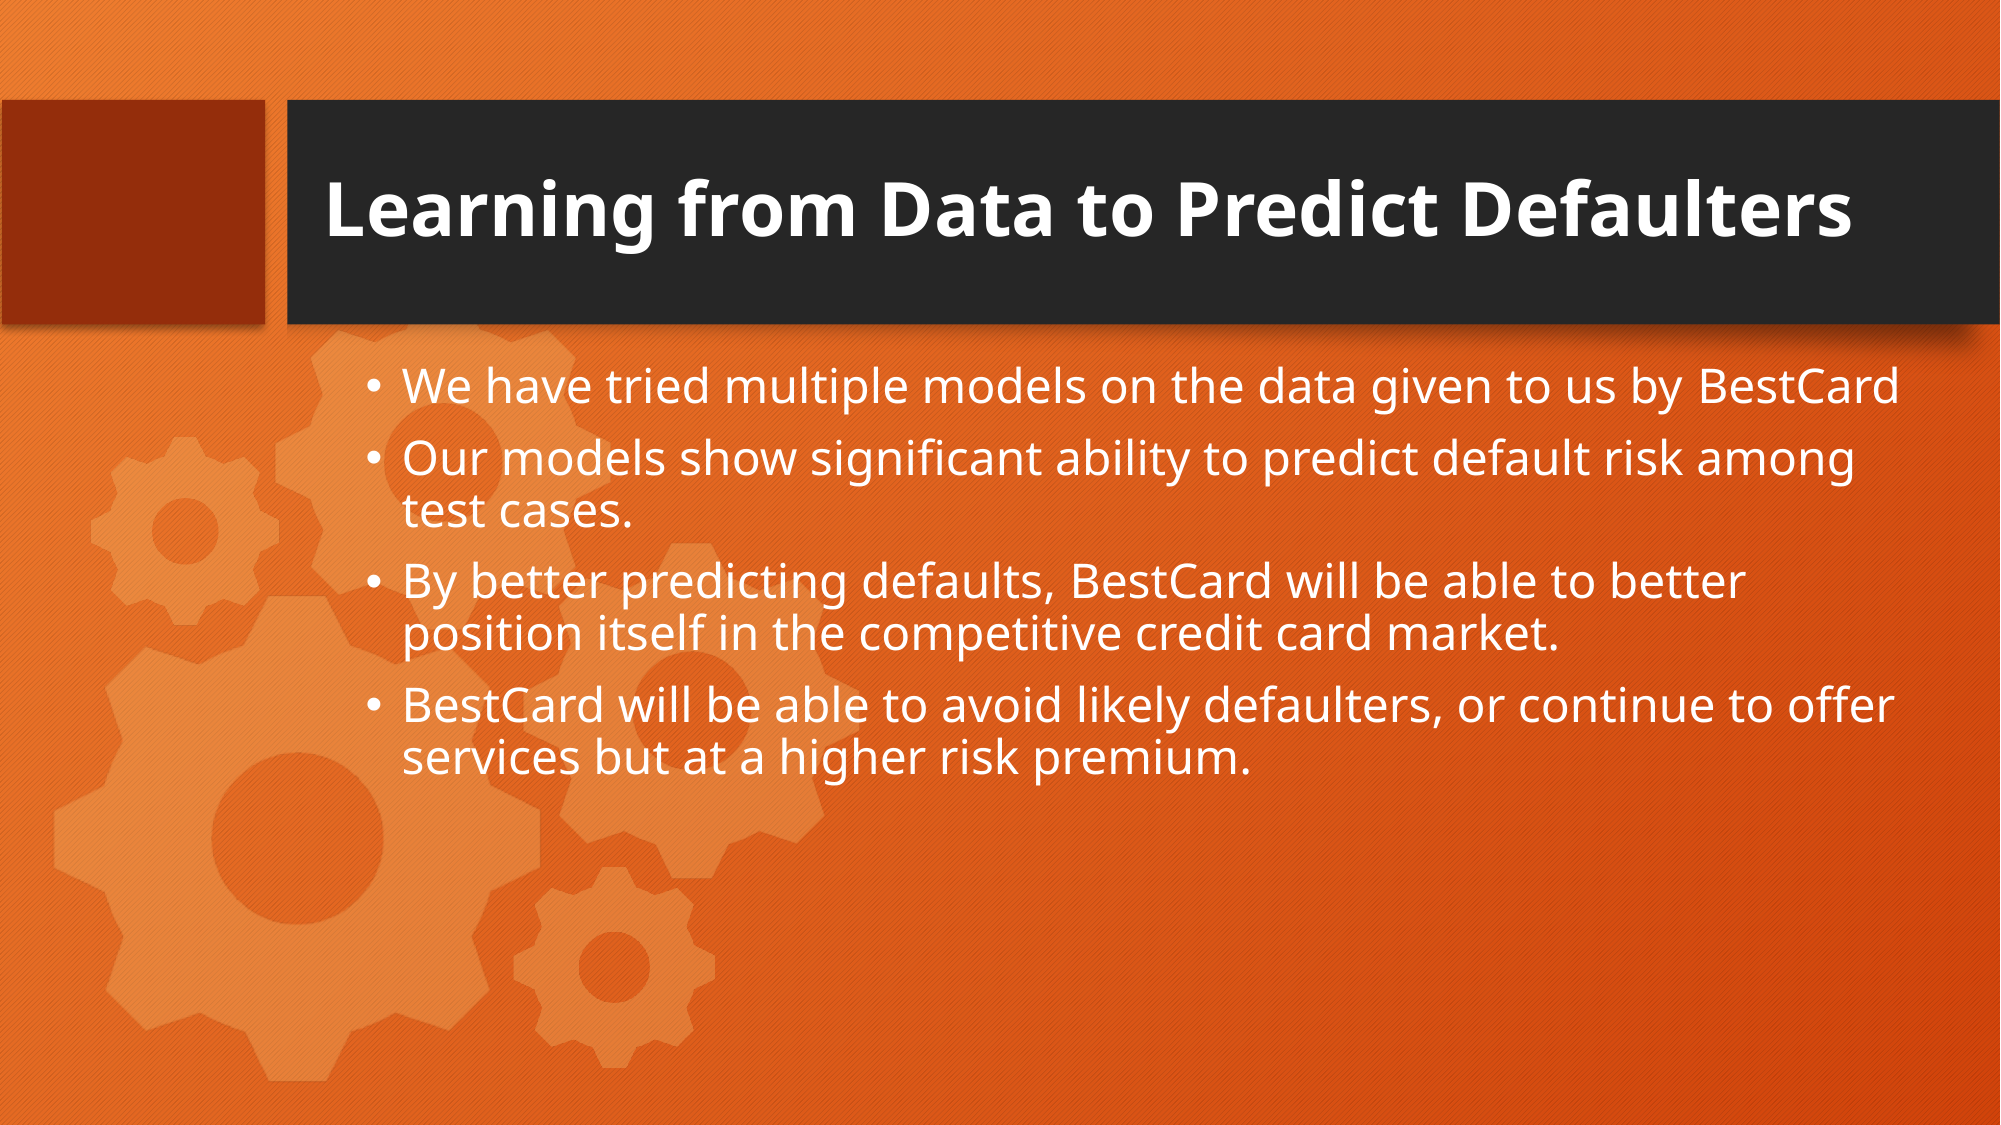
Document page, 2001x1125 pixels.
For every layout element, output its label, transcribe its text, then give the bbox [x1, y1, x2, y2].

list We have tried multiple models on the data given to us by BestCard Our models show significant ability to predict default risk among test cases. By better predicting defaults, BestCard will be able to better position itself in the competitive credit card market. BestCard will be able to avoid likely defaulters, or continue to offer services but at a higher risk premium. [350, 354, 1928, 962]
picture [11, 226, 2000, 1109]
title Learning from Data to Predict Defaulters [308, 123, 2000, 301]
